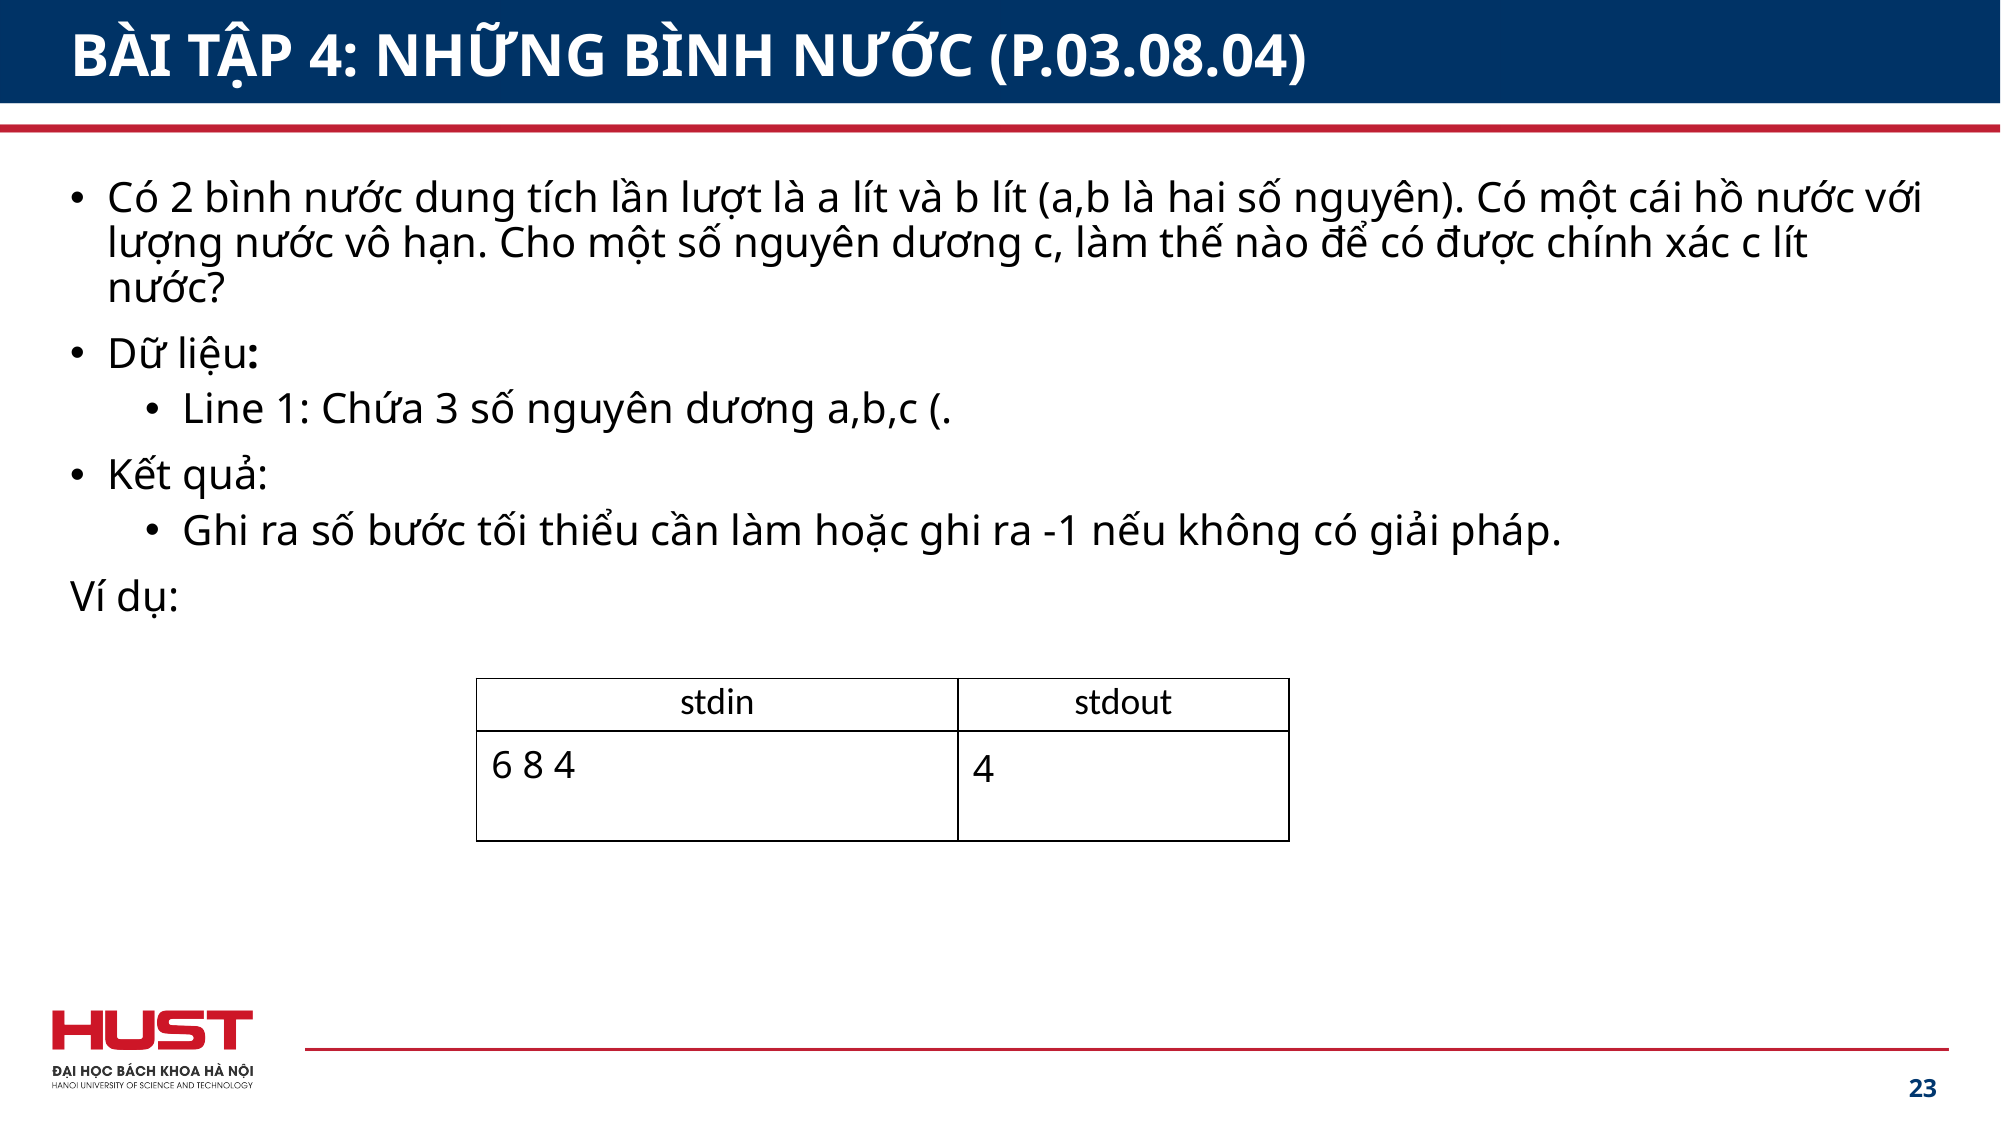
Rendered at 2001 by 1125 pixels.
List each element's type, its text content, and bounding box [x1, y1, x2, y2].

picture [0, 0, 2001, 1125]
table_header stdout [959, 679, 1288, 730]
title BÀI TẬP 4: NHỮNG BÌNH NƯỚC (P.03.08.04) [55, 18, 1945, 90]
table_cell 6 8 4 [477, 732, 957, 840]
table_cell 4 [959, 732, 1288, 840]
slide_number 23 [1502, 1065, 1953, 1125]
table_header stdin [477, 679, 957, 730]
